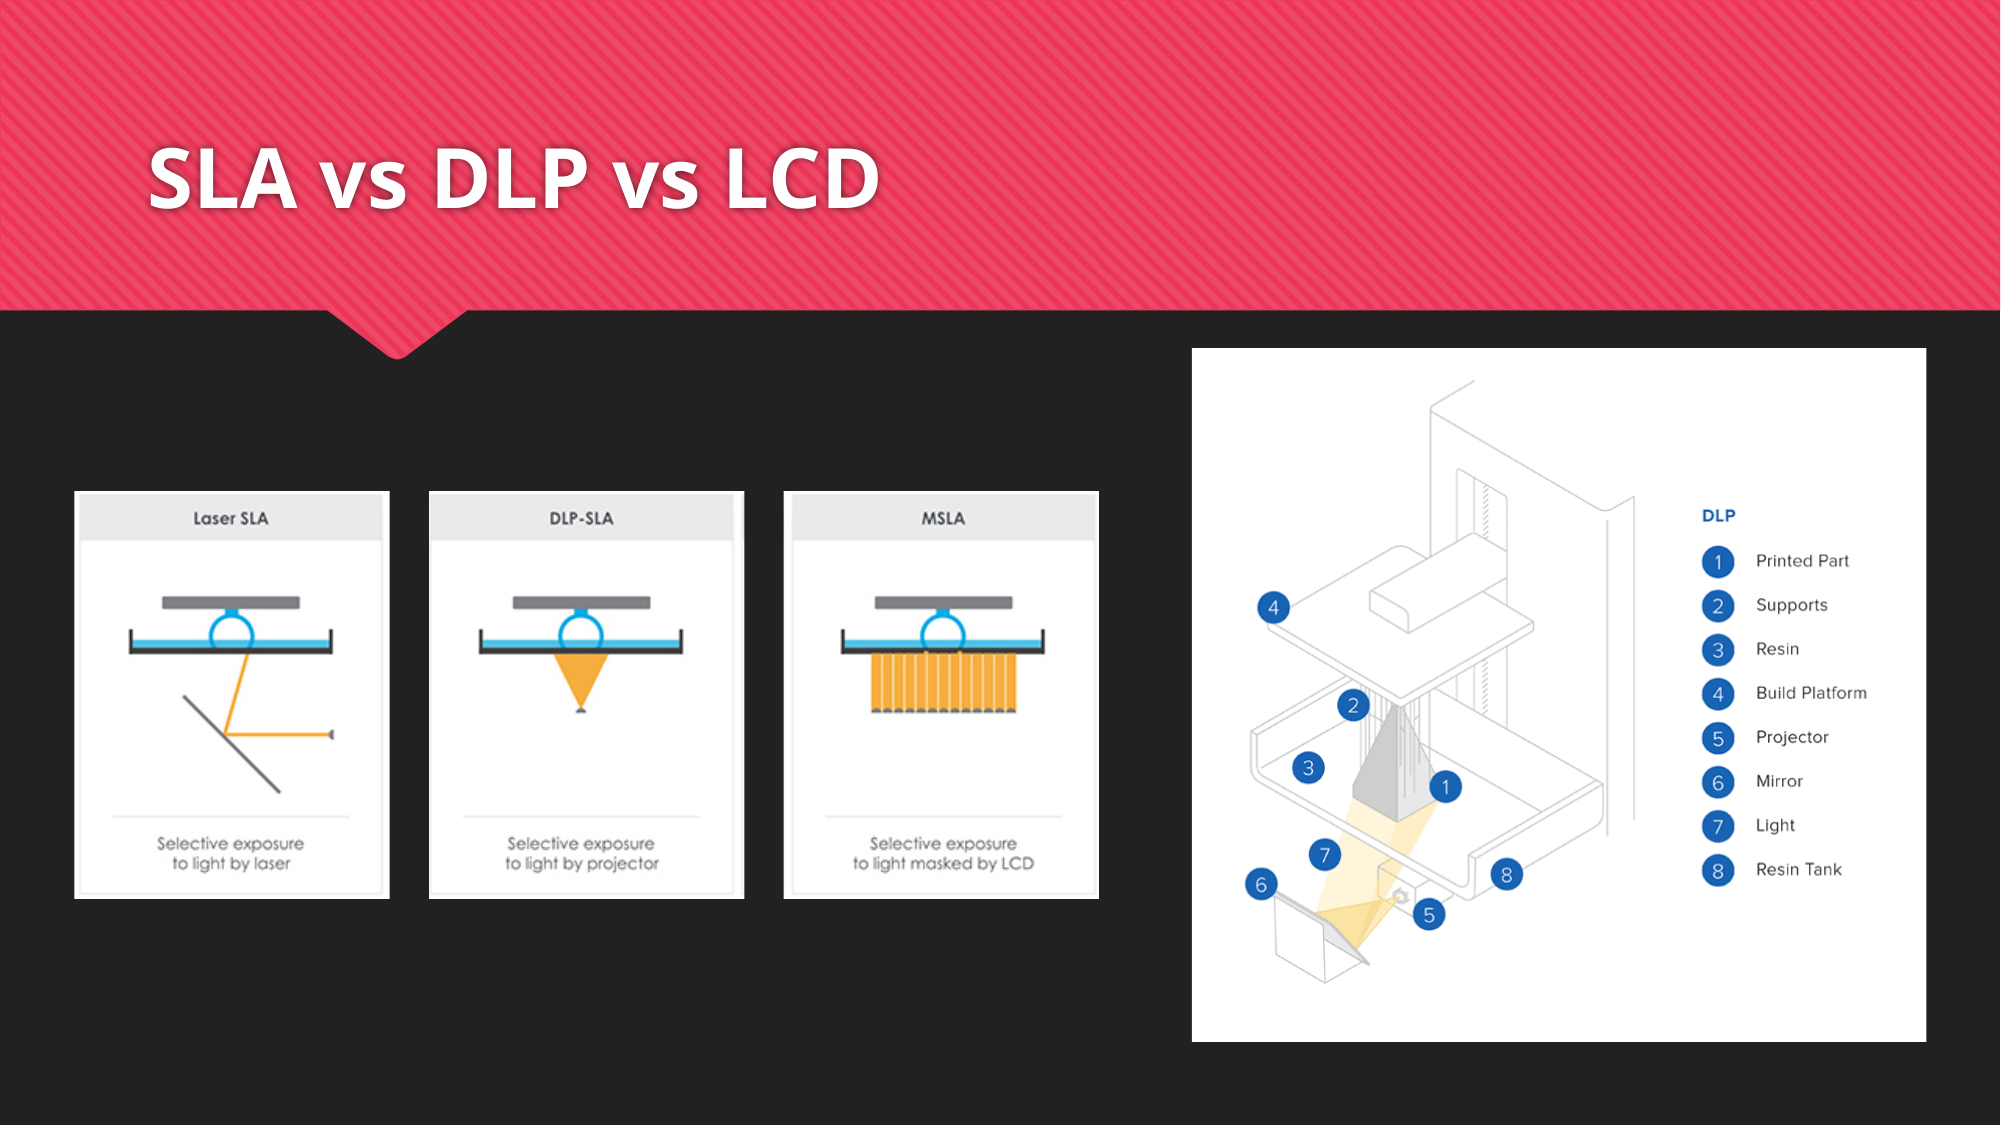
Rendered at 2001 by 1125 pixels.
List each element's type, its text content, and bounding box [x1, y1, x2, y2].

picture [783, 490, 1100, 900]
picture [1191, 347, 1927, 1042]
picture [428, 490, 745, 900]
title SLA vs DLP vs LCD [132, 73, 1868, 233]
picture [74, 490, 390, 900]
